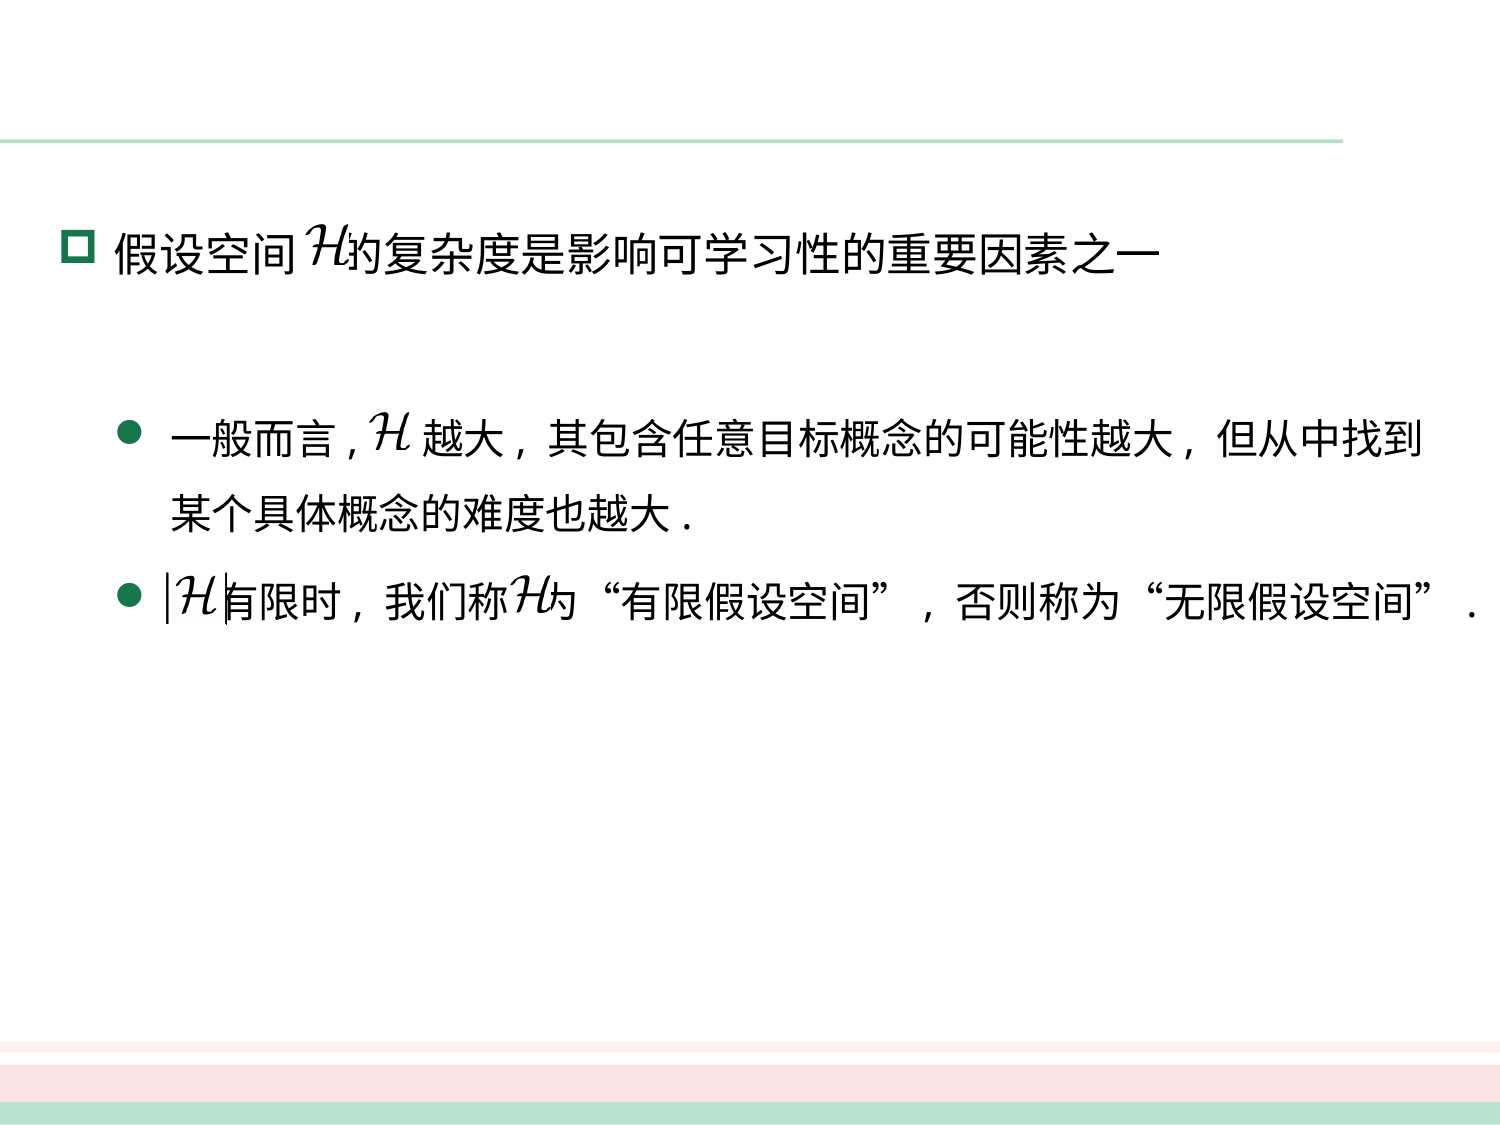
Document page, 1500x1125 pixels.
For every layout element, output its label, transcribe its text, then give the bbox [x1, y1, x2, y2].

list 假设空间 的复杂度是影响可学习性的重要因素之一 一般而言, 越大, 其包含任意目标概念的可能性越大, 但从中找到某个具体概念的难度也越大. 有限时, 我们称 为“有限假设空间”, 否则称为“无限假设空间”. [42, 190, 1476, 947]
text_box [508, 570, 553, 626]
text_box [164, 568, 229, 629]
picture [0, 0, 1500, 1125]
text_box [302, 219, 351, 280]
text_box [367, 408, 412, 464]
